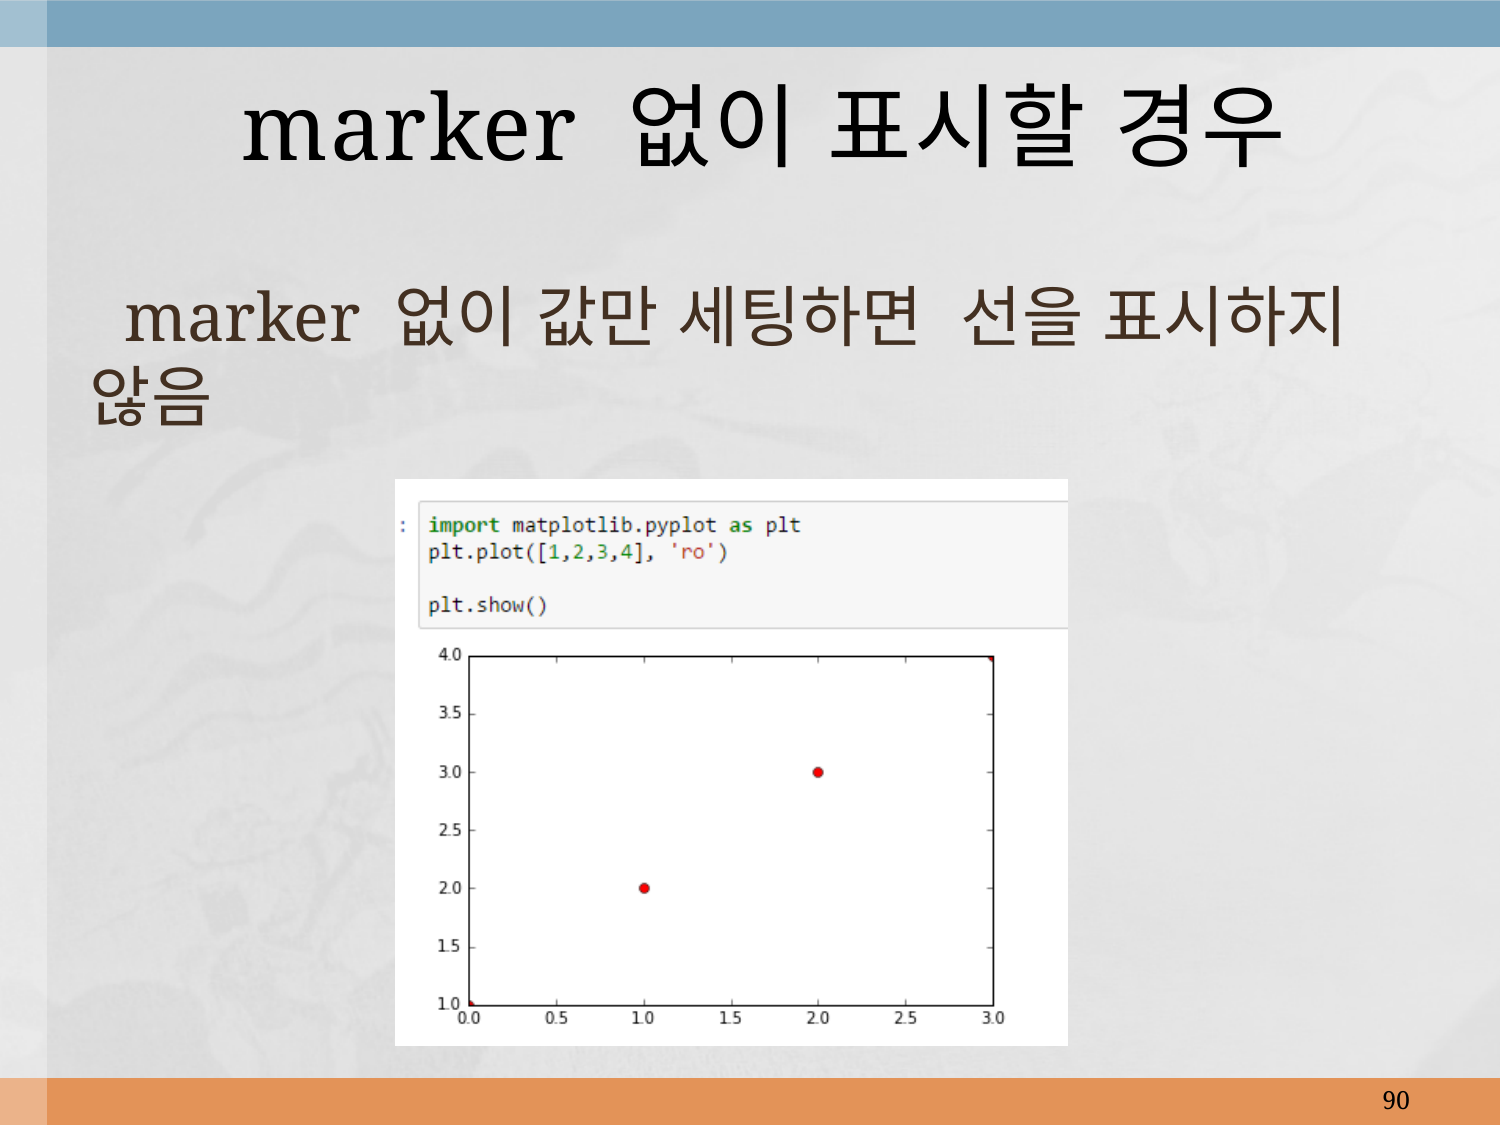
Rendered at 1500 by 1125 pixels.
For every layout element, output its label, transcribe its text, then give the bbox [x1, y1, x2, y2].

title marker 없이 표시할 경우 [49, 46, 1454, 202]
slide_number 90 [1074, 1078, 1425, 1125]
picture [395, 479, 1068, 1046]
list marker 없이 값만 세팅하면 선을 표시하지 않음 [75, 267, 1425, 480]
